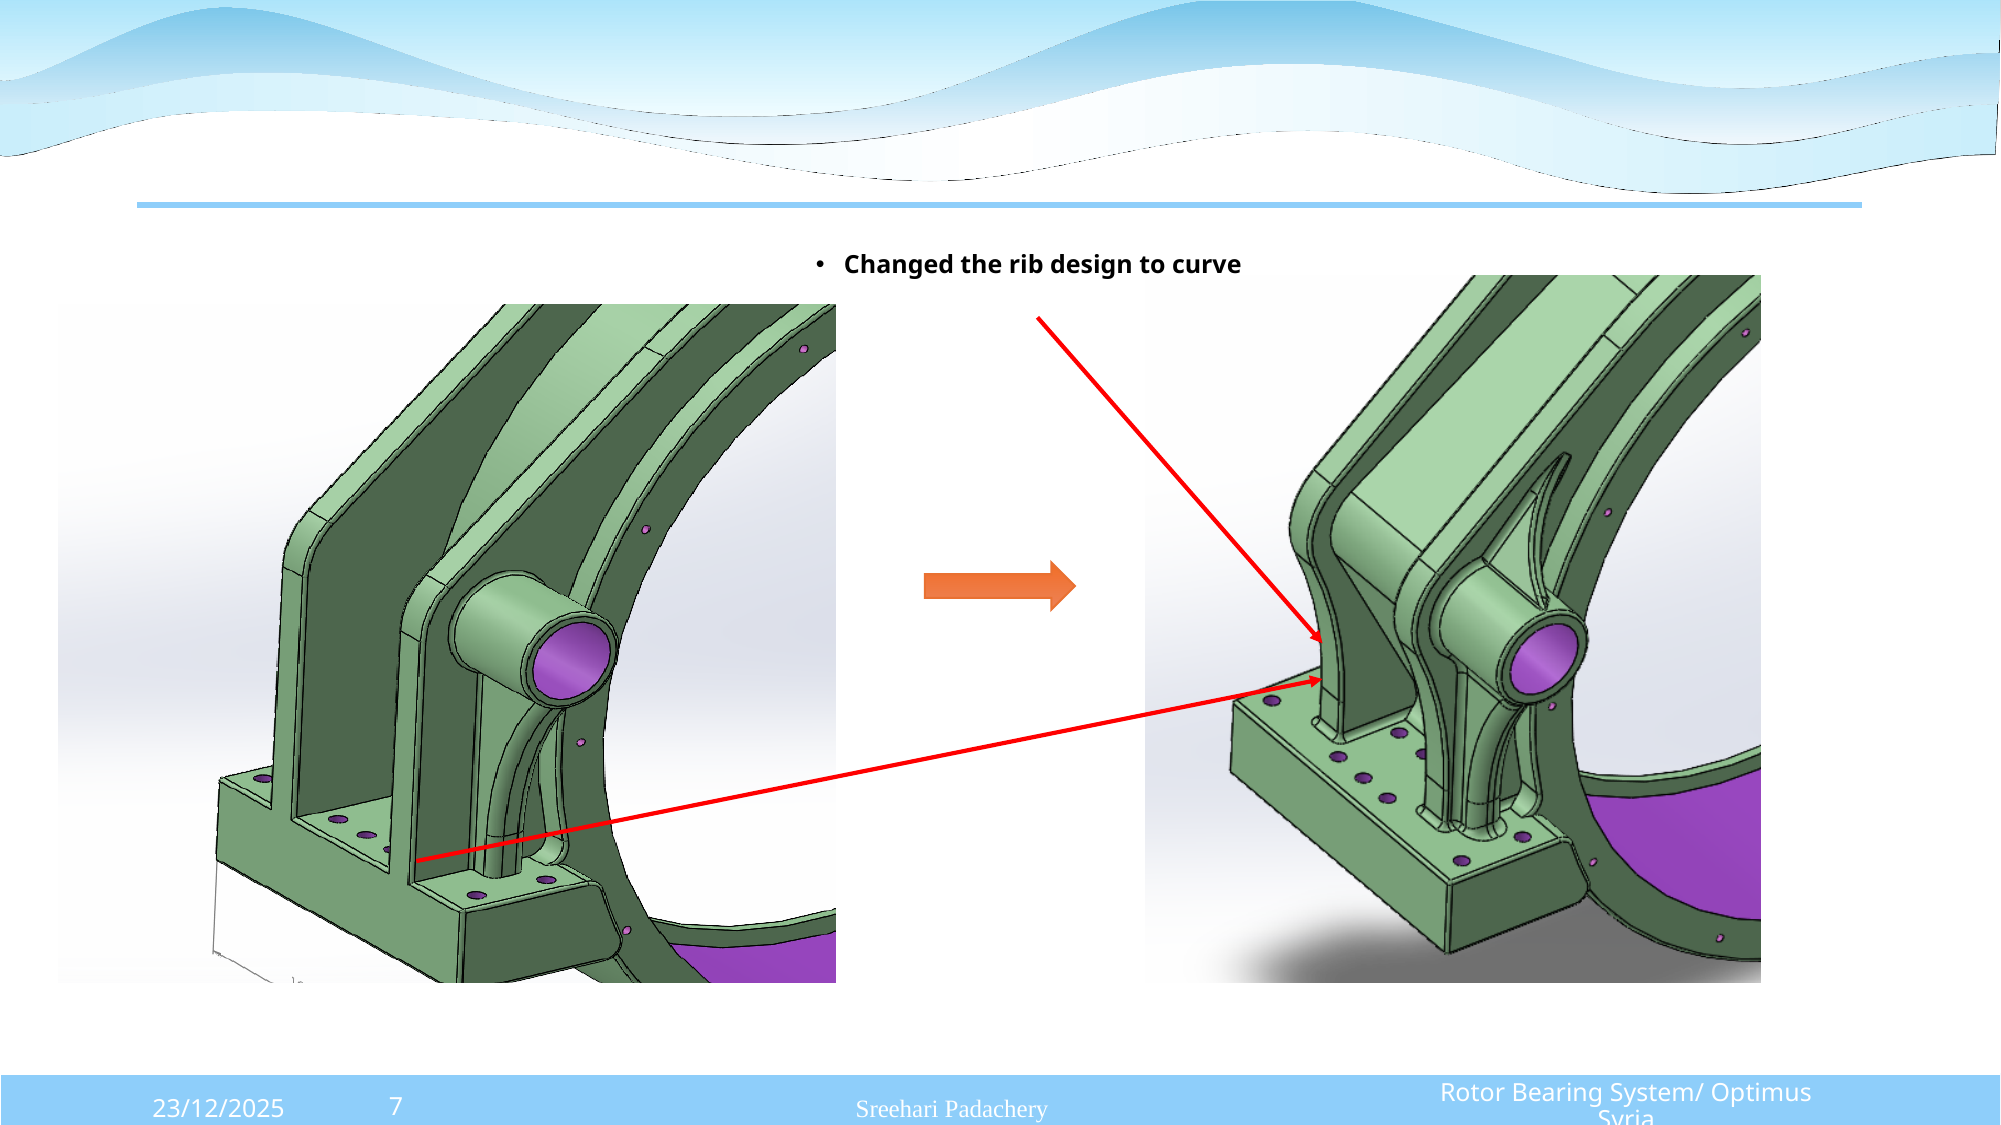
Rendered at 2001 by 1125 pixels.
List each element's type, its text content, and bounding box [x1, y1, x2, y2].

text_box Sreehari Padachery [840, 1051, 1240, 1125]
text_box Changed the rib design to curve [801, 241, 1528, 317]
picture [1144, 275, 1761, 983]
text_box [415, 678, 1324, 862]
text_box [923, 573, 1036, 599]
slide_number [137, 1077, 319, 1125]
picture [57, 303, 836, 983]
slide_number 7 [319, 1077, 473, 1125]
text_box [1036, 316, 1324, 644]
